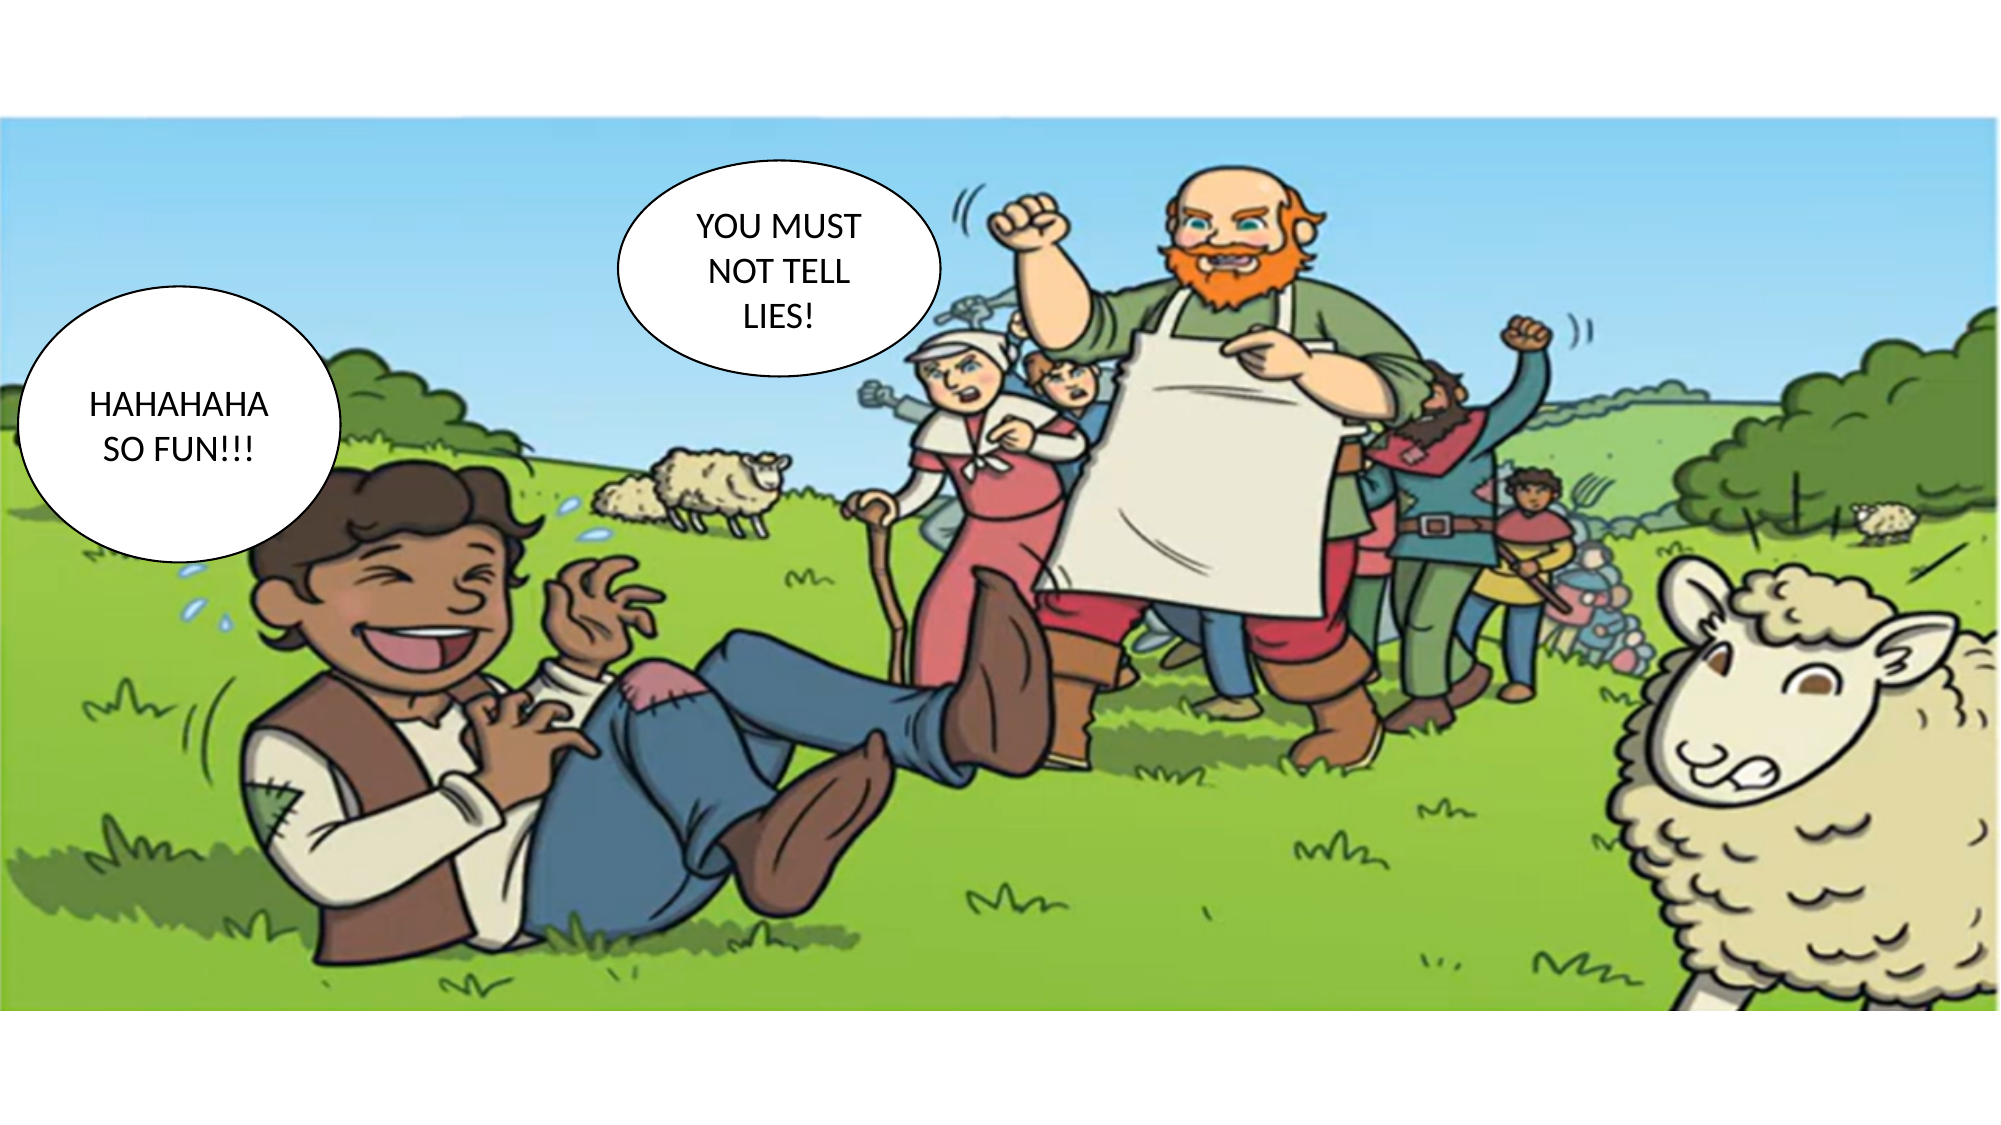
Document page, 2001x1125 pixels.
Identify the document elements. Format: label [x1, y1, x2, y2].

picture [0, 113, 2000, 1011]
